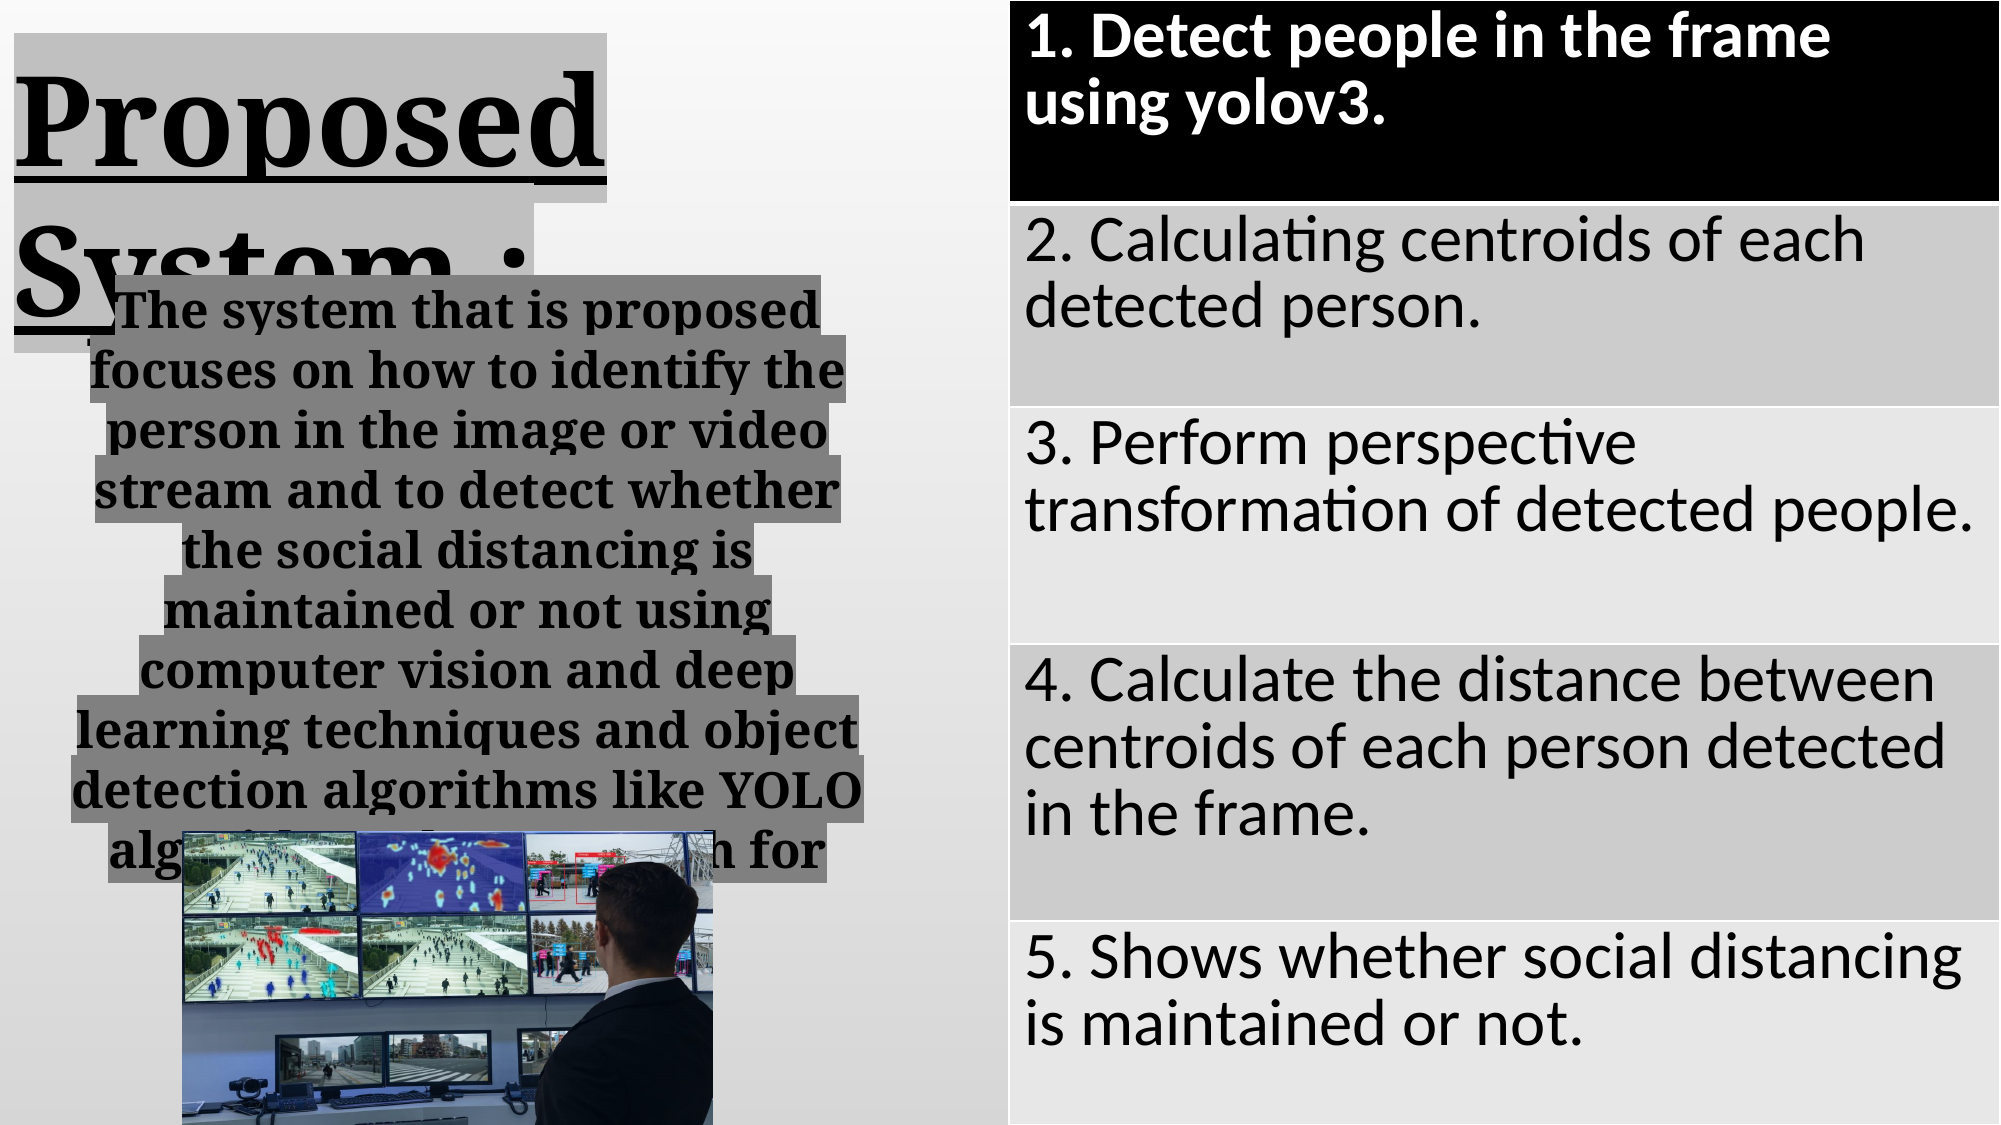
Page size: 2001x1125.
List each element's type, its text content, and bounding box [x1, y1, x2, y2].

picture [182, 831, 713, 1125]
table_cell 2. Calculating centroids of each detected person. [1010, 206, 1999, 406]
table_cell 3. Perform perspective transformation of detected people. [1010, 408, 1999, 643]
table_cell 4. Calculate the distance between centroids of each person detected in the frame. [1010, 645, 1999, 920]
text_box Proposed System : [0, 34, 1008, 350]
text_box The system that is proposed focuses on how to identify the person in the image or video stream and to detect whether the social distancing is maintained or not using computer vision and deep learning techniques and object detection algorithms like YOLO algorithm. The approach for this model is: [47, 270, 888, 946]
table_header 1. Detect people in the frame using yolov3. [1010, 1, 1999, 201]
table_cell 5. Shows whether social distancing is maintained or not. [1010, 922, 1999, 1124]
